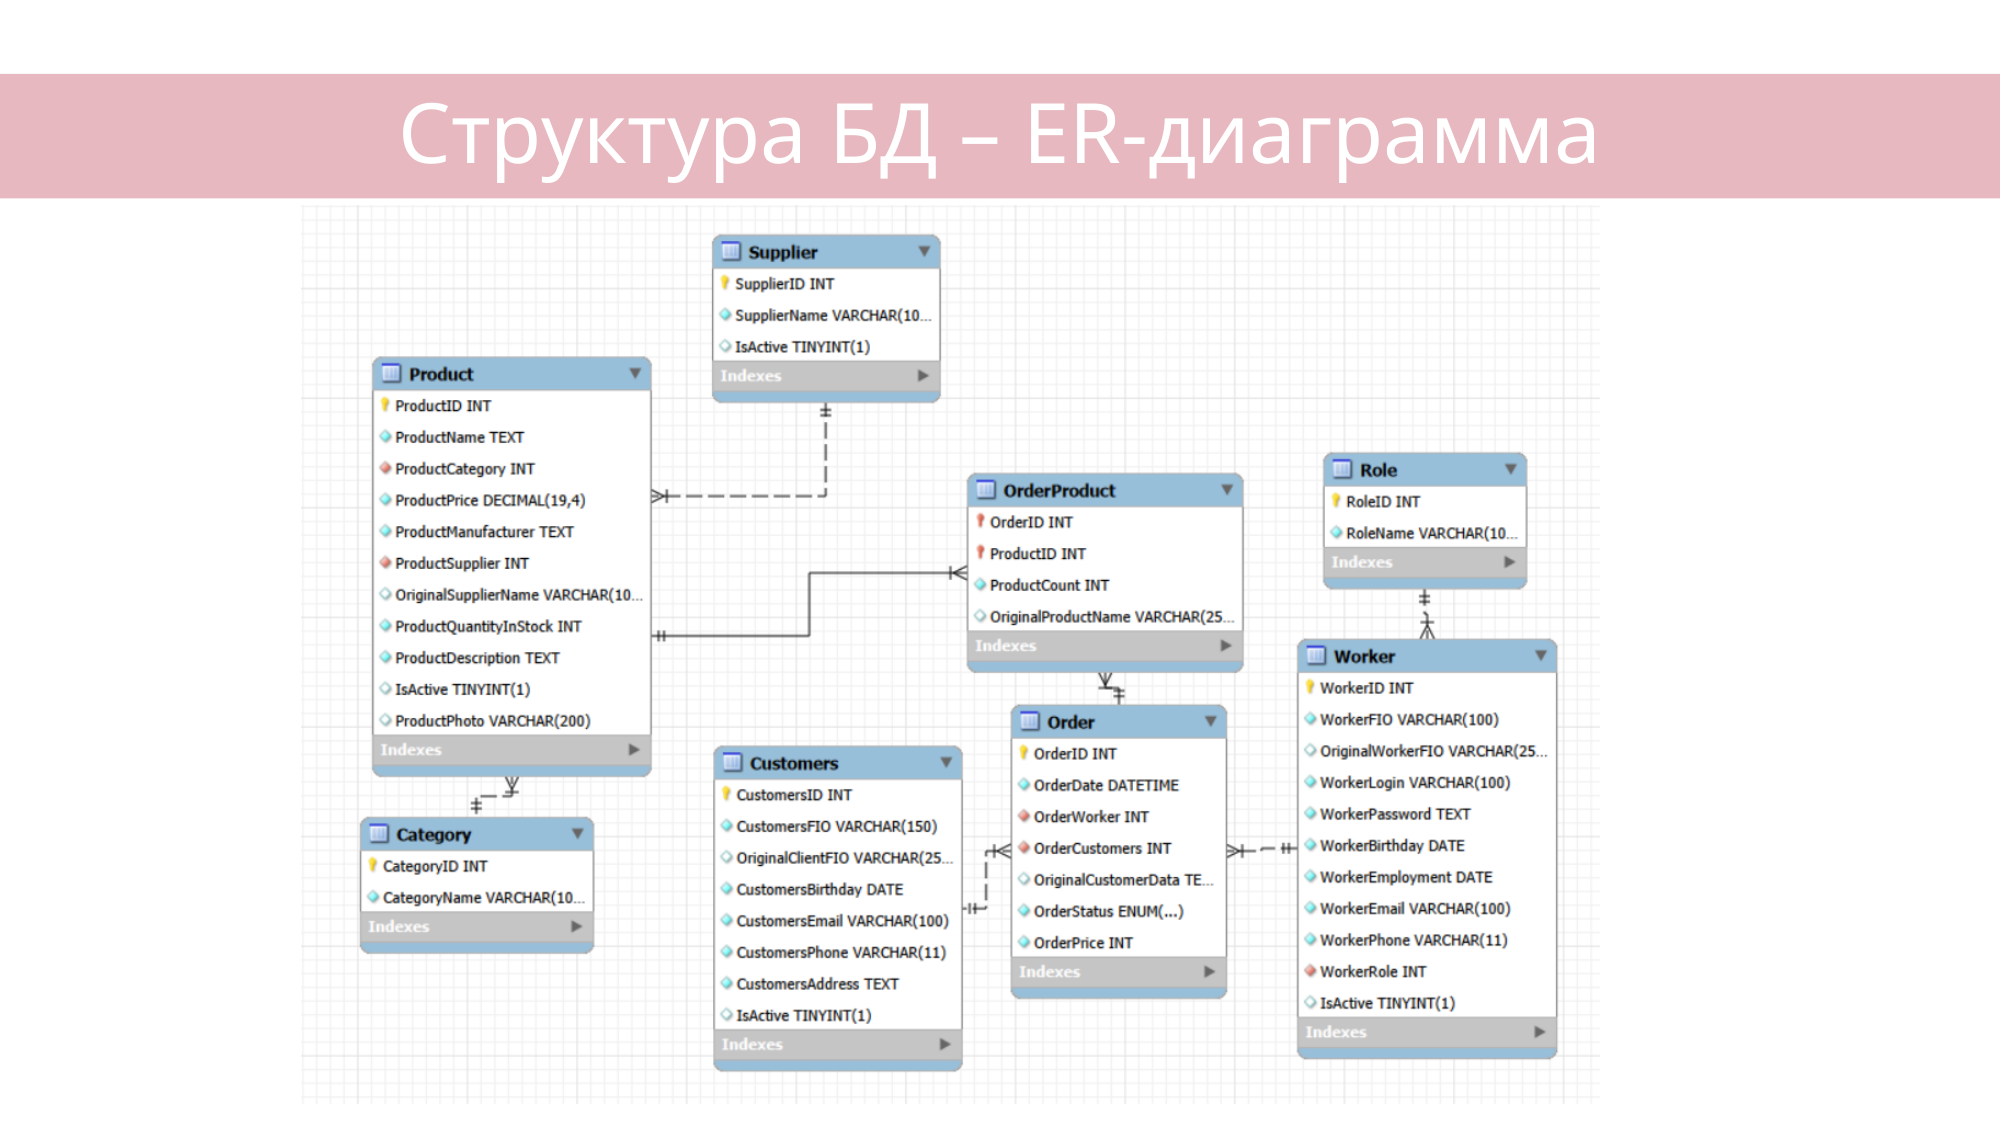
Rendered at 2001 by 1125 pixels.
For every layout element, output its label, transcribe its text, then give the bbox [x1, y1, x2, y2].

picture [301, 205, 1600, 1104]
title Структура БД – ER-диаграмма [0, 73, 2000, 199]
